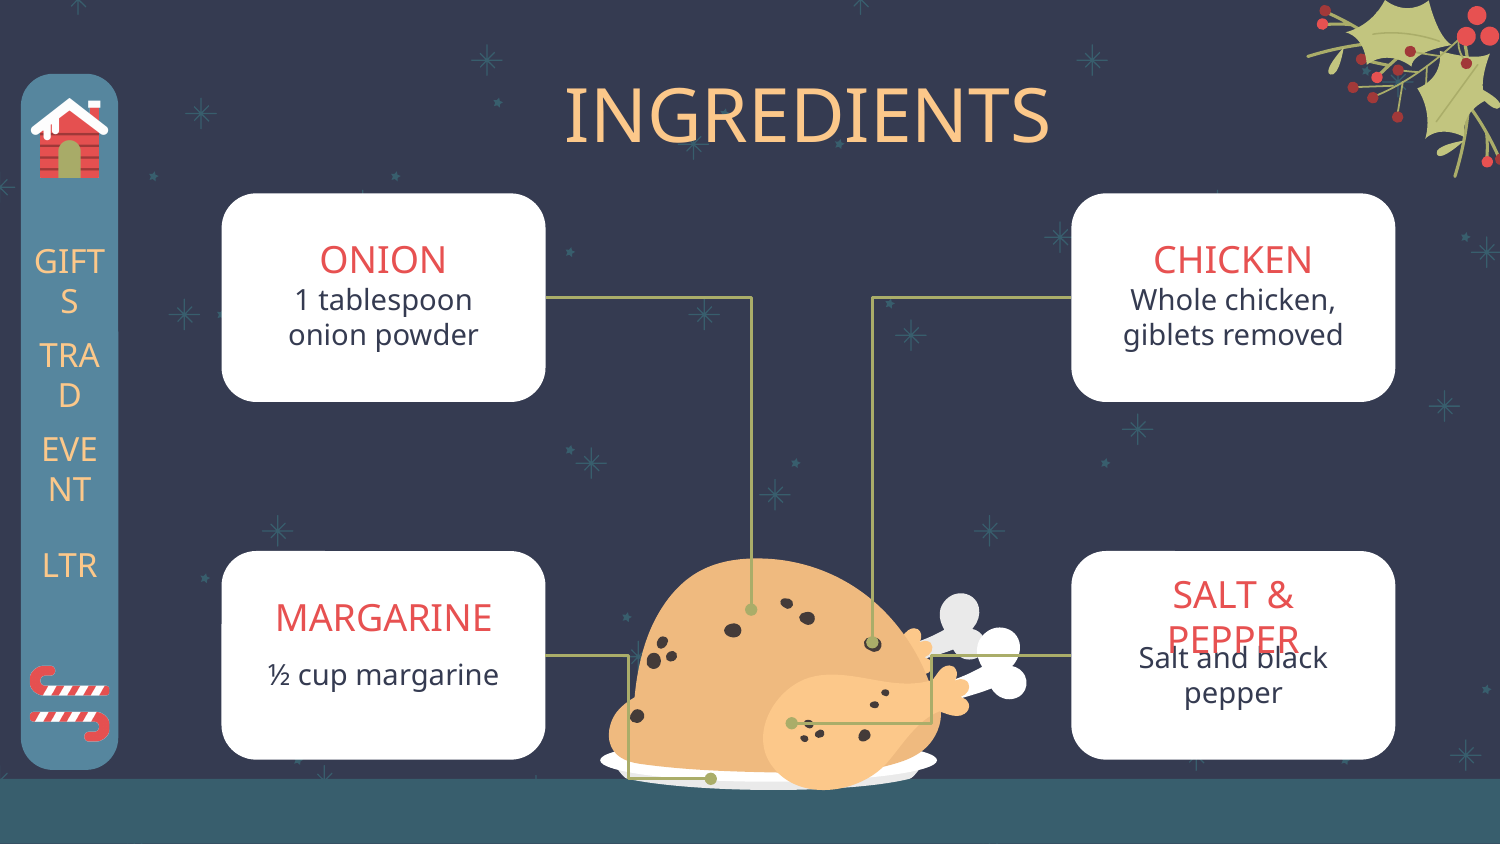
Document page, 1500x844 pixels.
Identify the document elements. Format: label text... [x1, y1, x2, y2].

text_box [545, 655, 711, 780]
title TRAD [29, 327, 110, 421]
title EVENT [29, 421, 110, 516]
text_box CHICKEN [1118, 239, 1349, 278]
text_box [599, 558, 1029, 791]
text_box ½ cup margarine [259, 636, 508, 713]
title INGREDIENTS [235, 66, 1382, 160]
text_box [221, 550, 546, 760]
text_box ONION [268, 239, 499, 278]
picture [29, 98, 110, 178]
text_box [1071, 550, 1396, 760]
text_box Salt and black pepper [1109, 636, 1358, 713]
text_box [221, 193, 546, 402]
title GIFTS [29, 233, 110, 327]
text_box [791, 655, 1072, 724]
picture [30, 640, 110, 767]
text_box [1071, 193, 1396, 402]
text_box Whole chicken, giblets removed [1118, 278, 1349, 356]
text_box MARGARINE [259, 597, 508, 636]
text_box 1 tablespoon onion powder [268, 278, 499, 356]
title LTR [29, 517, 110, 612]
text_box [872, 297, 1072, 643]
text_box SALT & PEPPER [1109, 597, 1358, 636]
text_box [545, 297, 752, 610]
